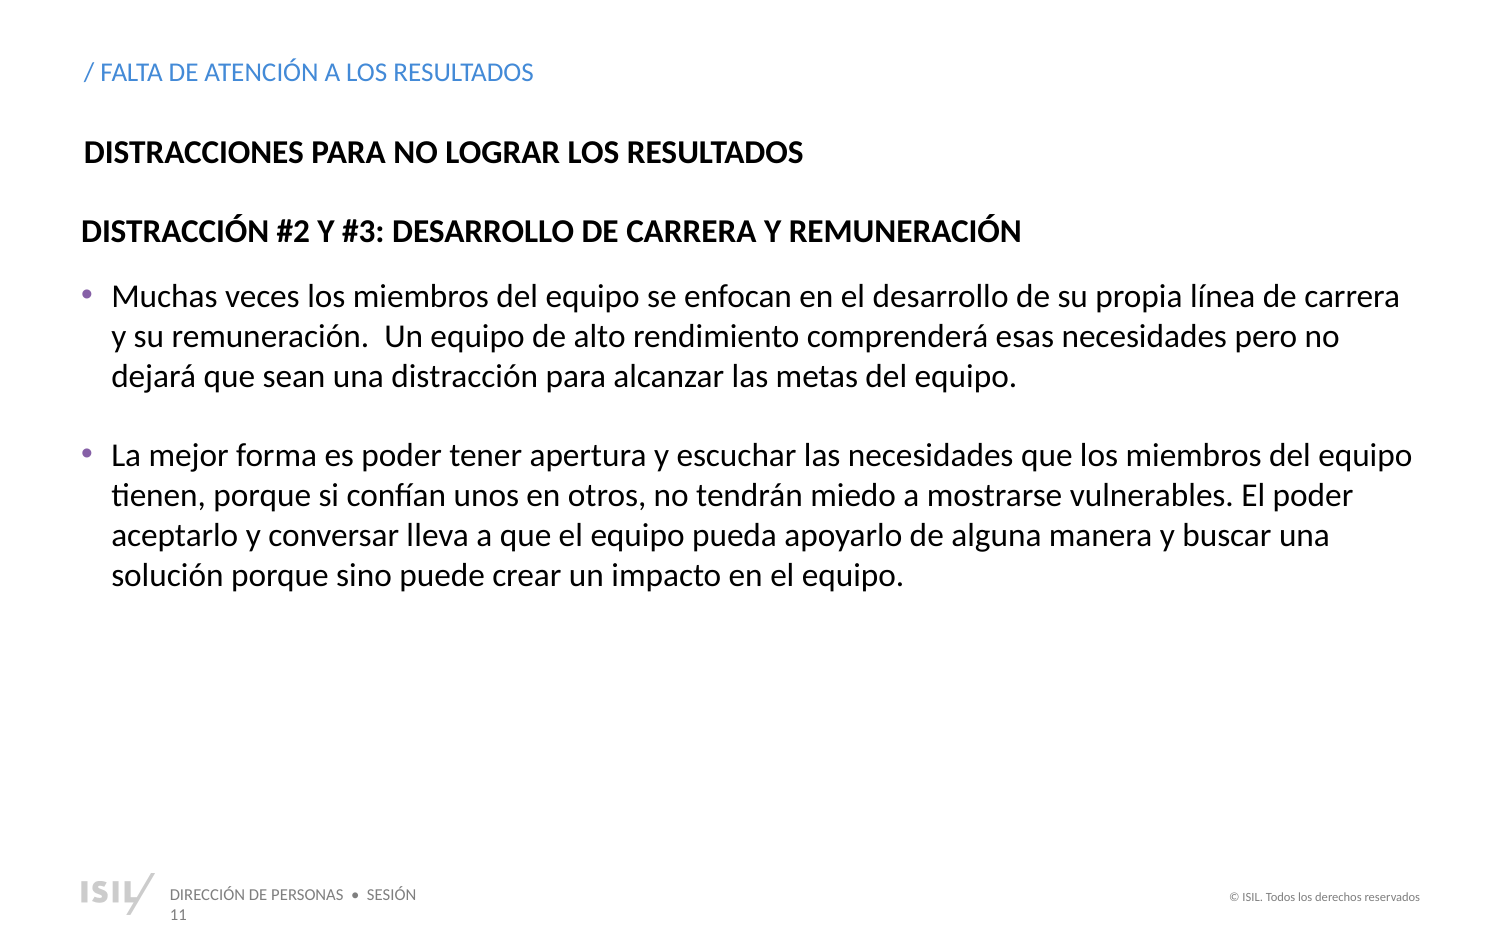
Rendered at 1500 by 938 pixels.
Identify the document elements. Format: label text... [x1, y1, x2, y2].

text_box DISTRACCIÓN #2 Y #3: DESARROLLO DE CARRERA Y REMUNERACIÓN Muchas veces los miembros del equipo se enfocan en el desarrollo de su propia línea de carrera y su remuneración. Un equipo de alto rendimiento comprenderá esas necesidades pero no dejará que sean una distracción para alcanzar las metas del equipo. La mejor forma es poder tener apertura y escuchar las necesidades que los miembros del equipo tienen, porque si confían unos en otros, no tendrán miedo a mostrarse vulnerables. El poder aceptarlo y conversar lleva a que el equipo pueda apoyarlo de alguna manera y buscar una solución porque sino puede crear un impacto en el equipo. [81, 208, 1416, 594]
text_box / FALTA DE ATENCIÓN A LOS RESULTADOS [83, 54, 1137, 87]
text_box DISTRACCIONES PARA NO LOGRAR LOS RESULTADOS [83, 140, 1319, 169]
